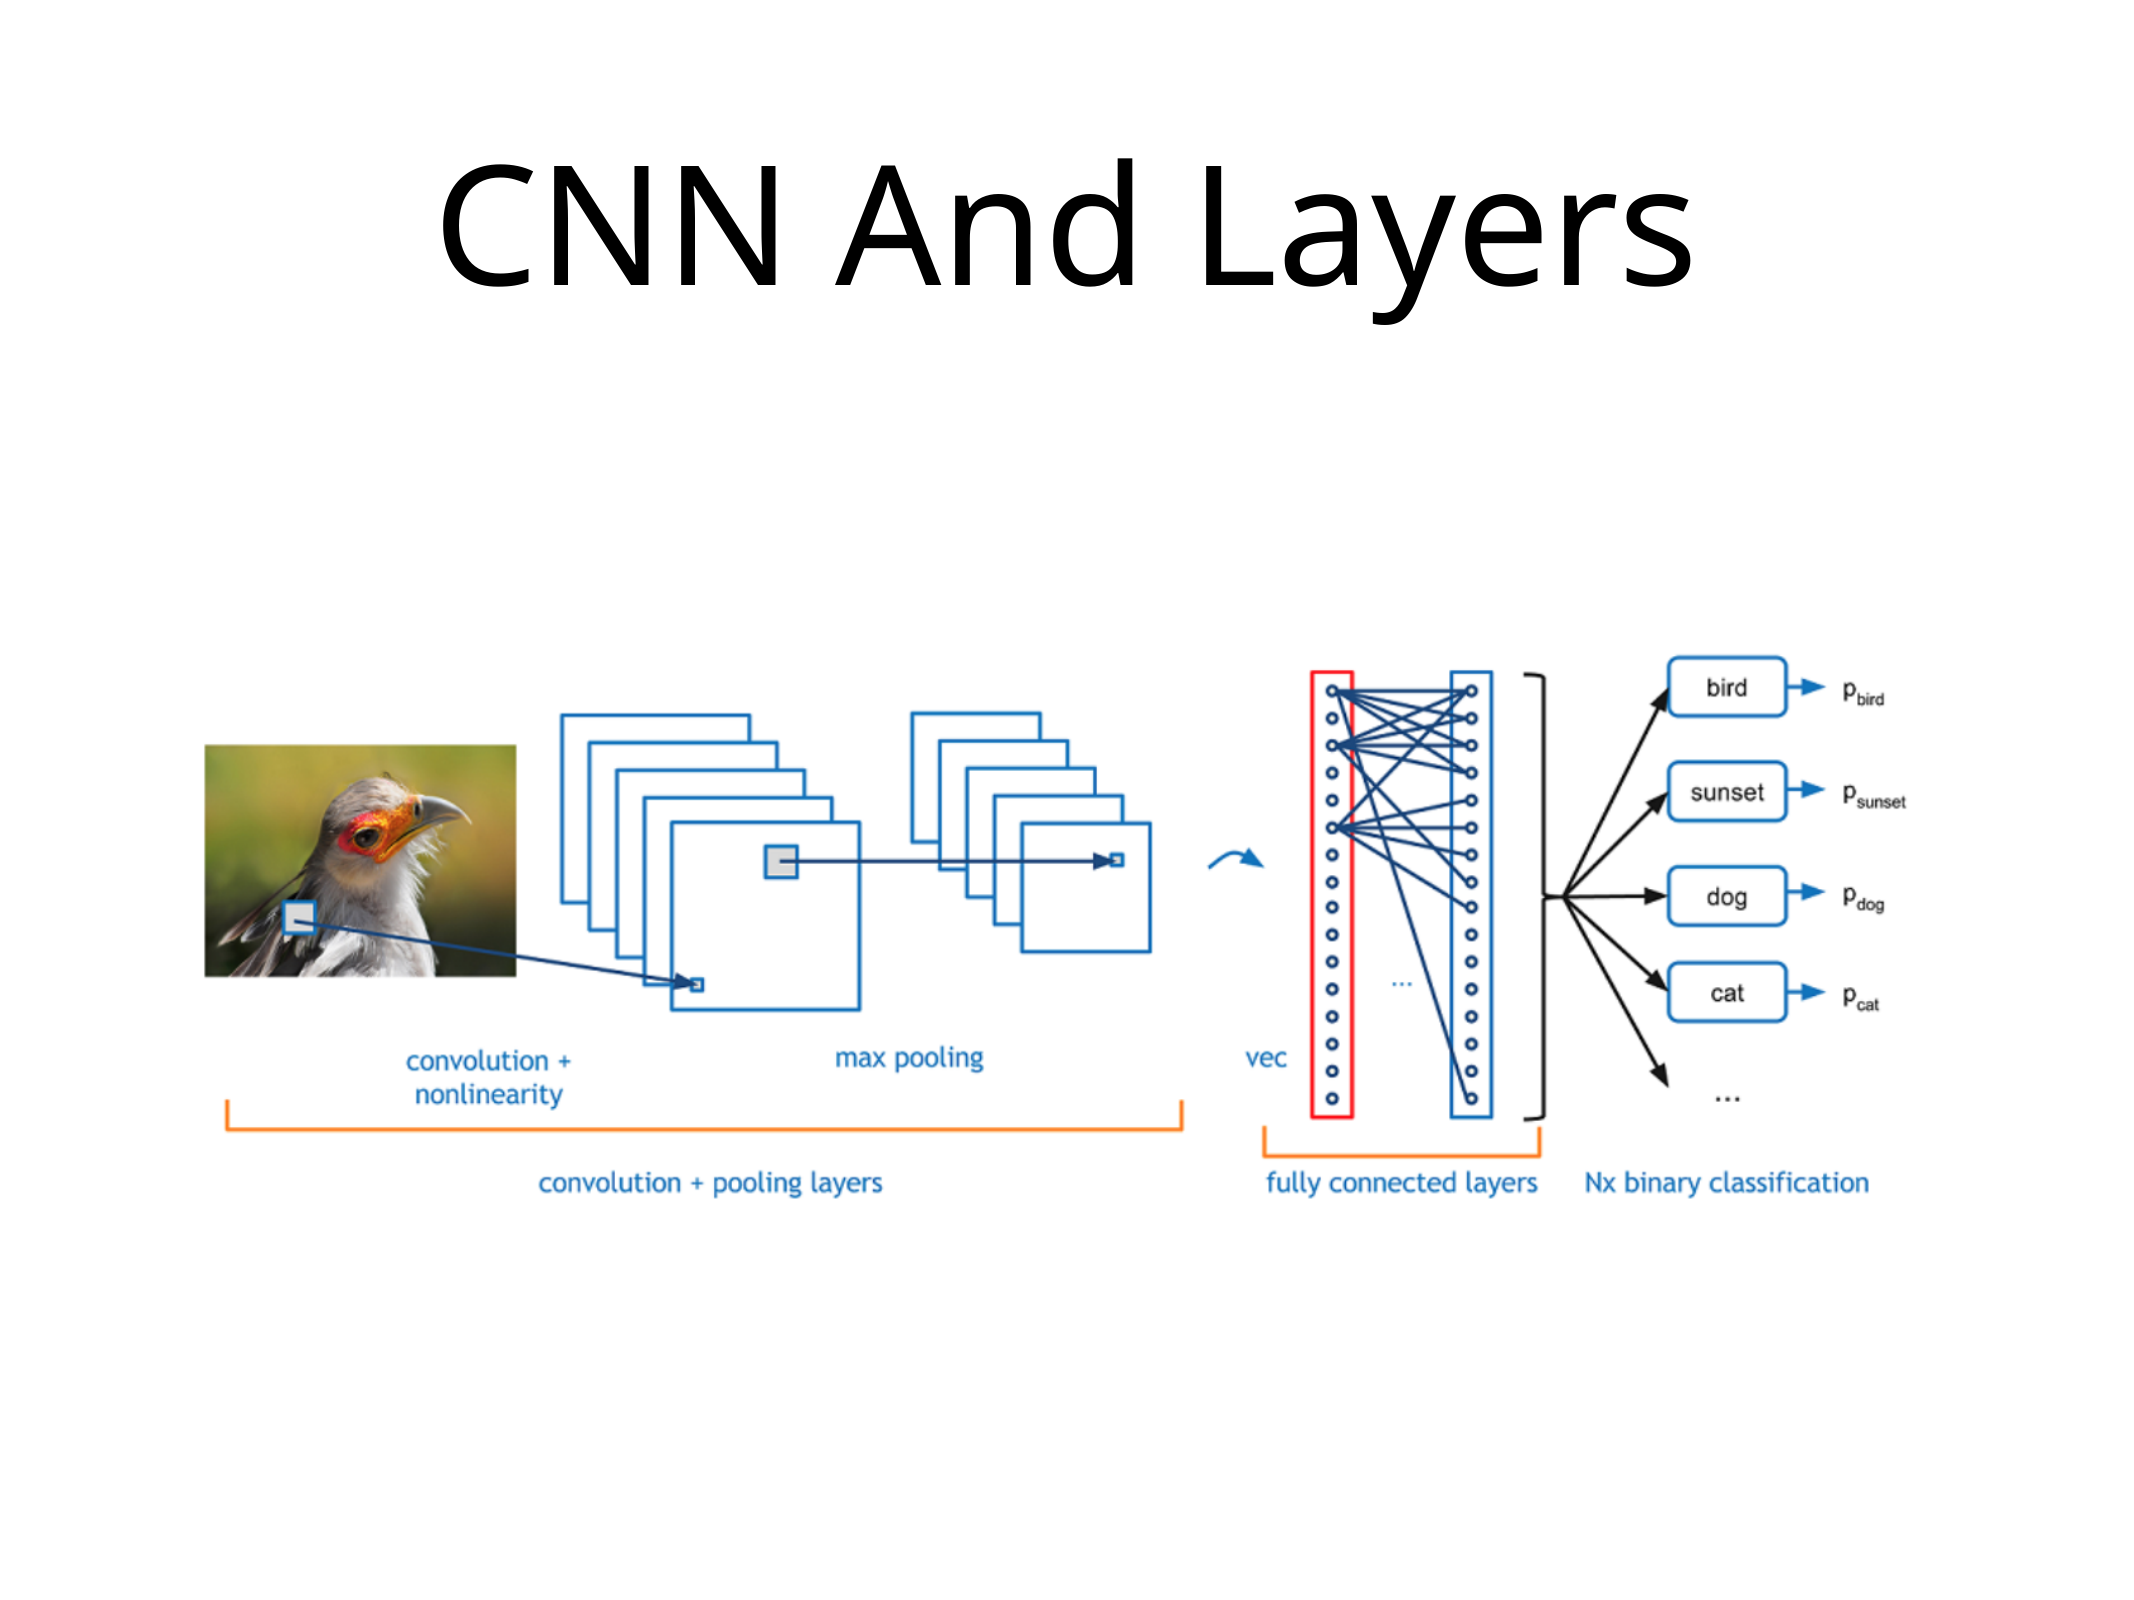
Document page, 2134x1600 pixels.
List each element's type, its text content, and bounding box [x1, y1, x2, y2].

title CNN And Layers [155, 41, 1978, 397]
picture [147, 580, 1986, 1303]
